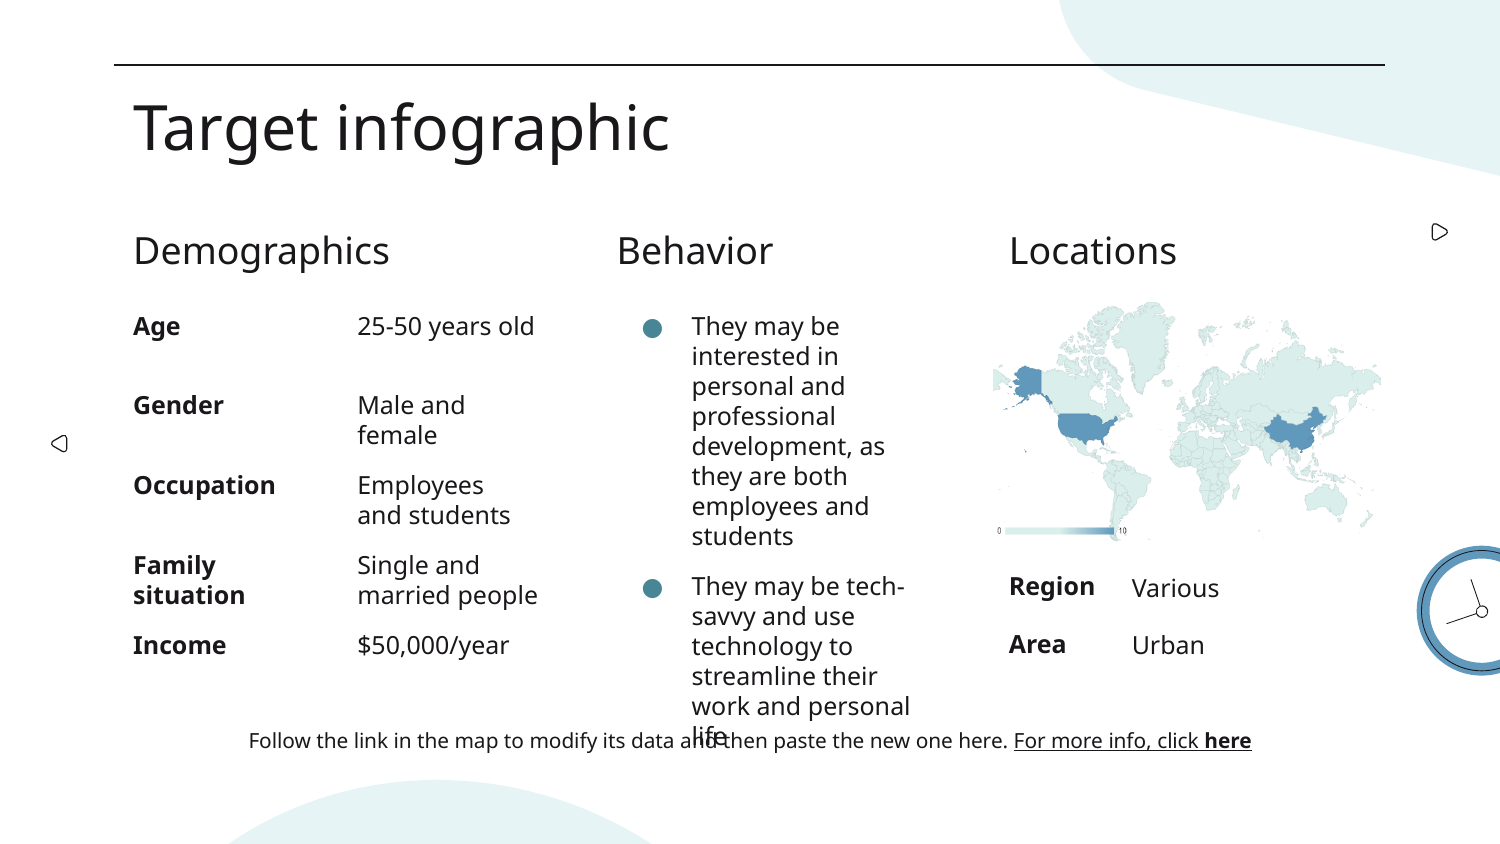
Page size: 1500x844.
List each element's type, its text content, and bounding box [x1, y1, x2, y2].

text_box Demographics [118, 207, 564, 287]
text_box Age [118, 295, 342, 356]
text_box Gender [118, 375, 342, 435]
text_box Income [118, 614, 342, 674]
text_box Various [1116, 557, 1338, 614]
text_box Region [993, 557, 1116, 614]
text_box Urban [1116, 614, 1338, 674]
text_box Male and female [342, 375, 563, 435]
text_box $50,000/year [342, 614, 563, 675]
text_box Follow the link in the map to modify its data and then paste the new one here. For more info, click here [161, 712, 1339, 756]
text_box Family situation [118, 534, 342, 595]
text_box Behavior [601, 207, 955, 287]
text_box They may be interested in personal and professional development, as they are both employees and students They may be tech-savvy and use technology to streamline their work and personal life [601, 295, 955, 675]
text_box 25-50 years old [342, 295, 563, 356]
title Target infographic [118, 72, 1382, 167]
text_box Occupation [118, 454, 342, 515]
picture [993, 301, 1382, 542]
text_box Employees and students [342, 454, 563, 529]
text_box Area [993, 614, 1116, 674]
text_box Single and married people [342, 534, 563, 609]
text_box Locations [993, 207, 1381, 287]
